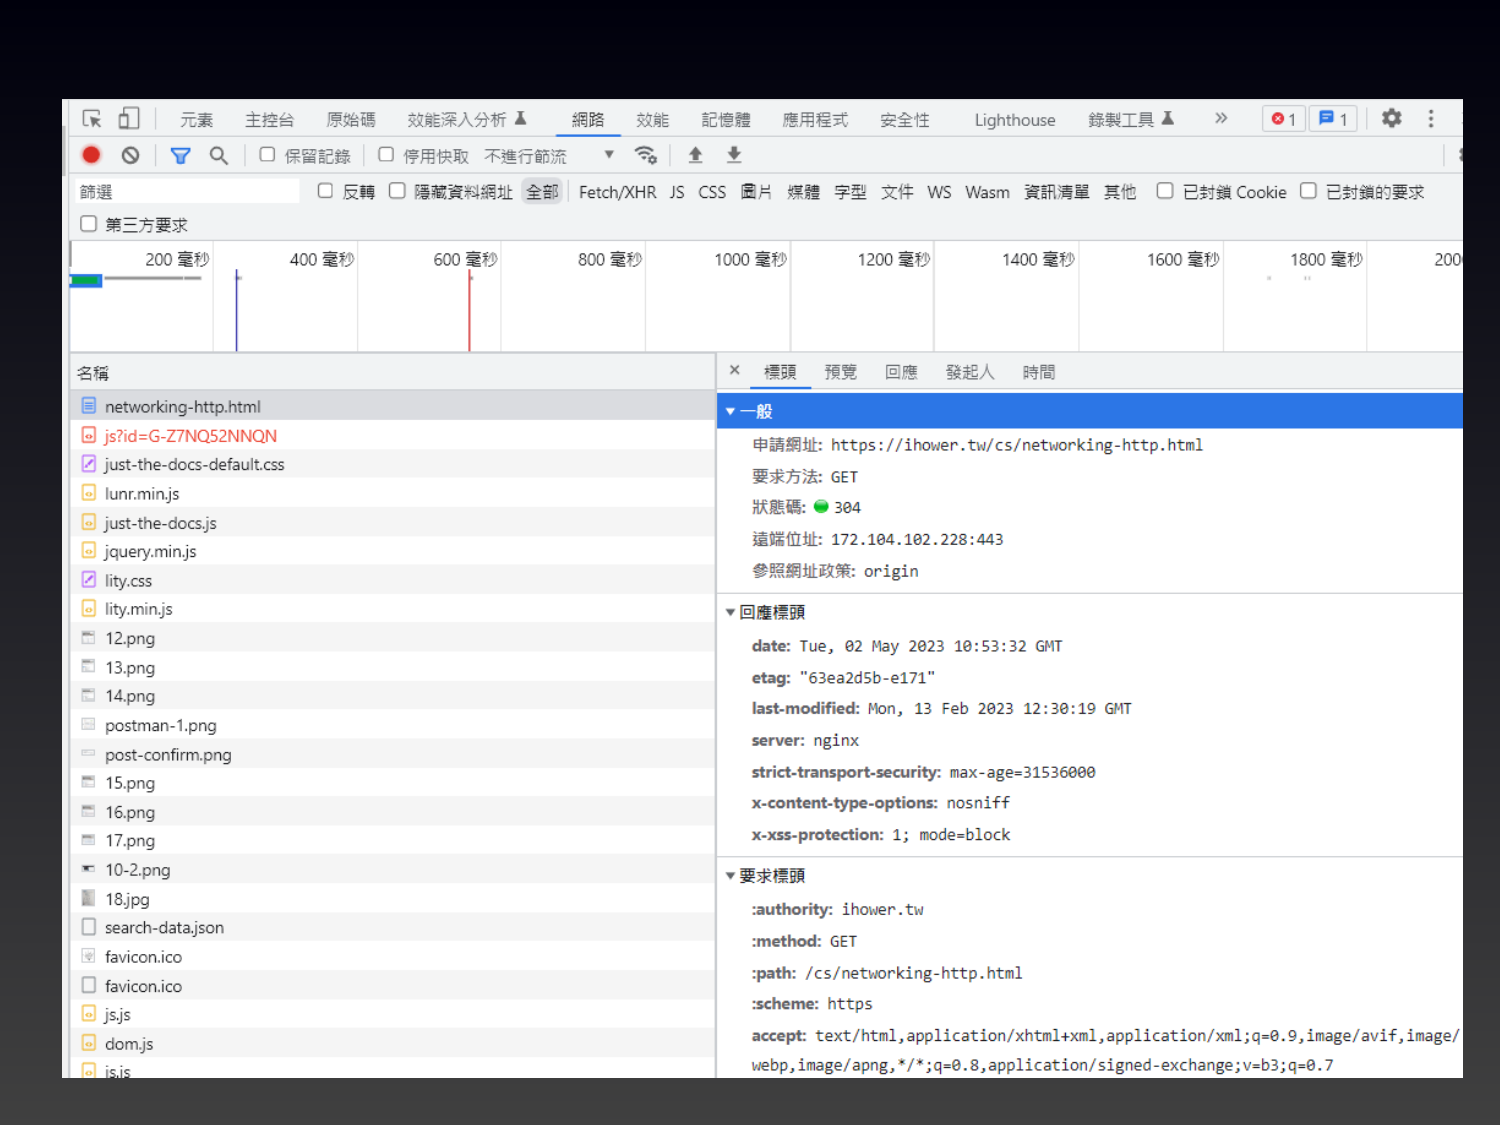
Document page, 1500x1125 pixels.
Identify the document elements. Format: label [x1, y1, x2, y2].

picture [62, 99, 1463, 1079]
